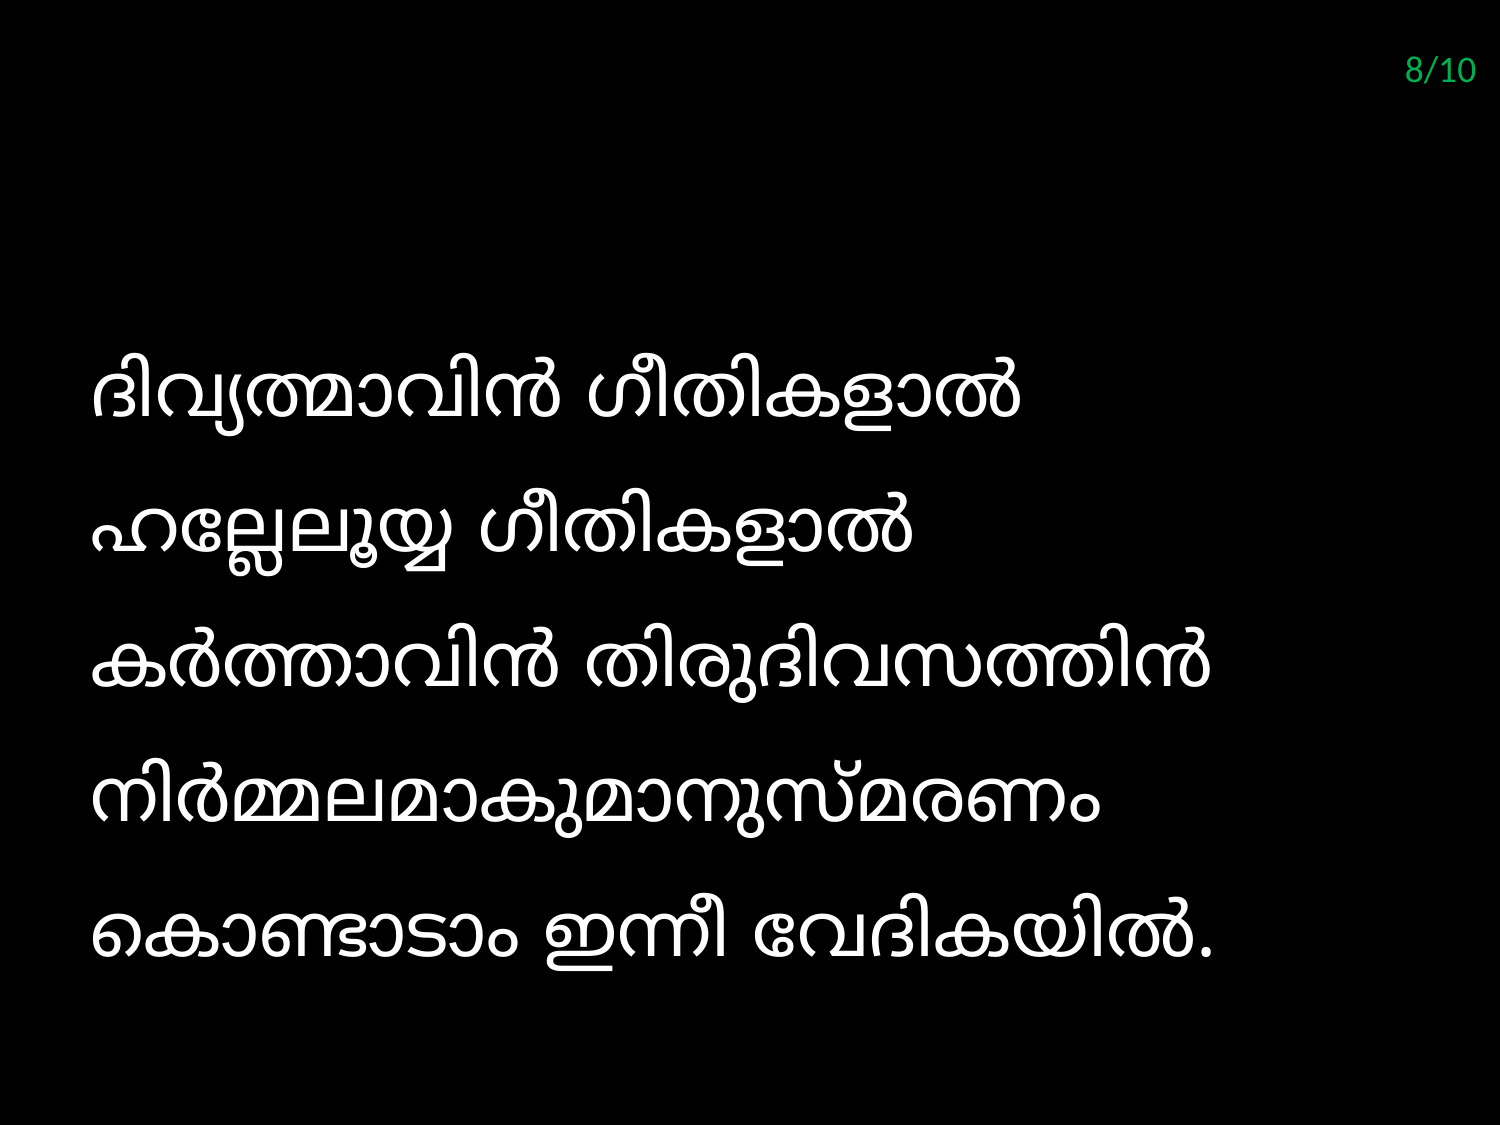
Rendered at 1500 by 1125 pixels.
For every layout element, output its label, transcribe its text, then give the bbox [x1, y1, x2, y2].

list ദിവ്യത്മാവിന്‍ ഗീതികളാല്‍ ഹല്ലേലൂയ്യ ഗീതികളാല്‍ കര്‍ത്താവിന്‍ തിരുദിവസത്തിന്‍ നിര്‍മ്മലമാകുമാനുസ്മരണം കൊണ്ടാടാം ഇന്നീ വേദികയില്‍. [75, 262, 1425, 1005]
text_box 8/10 [1390, 37, 1492, 98]
